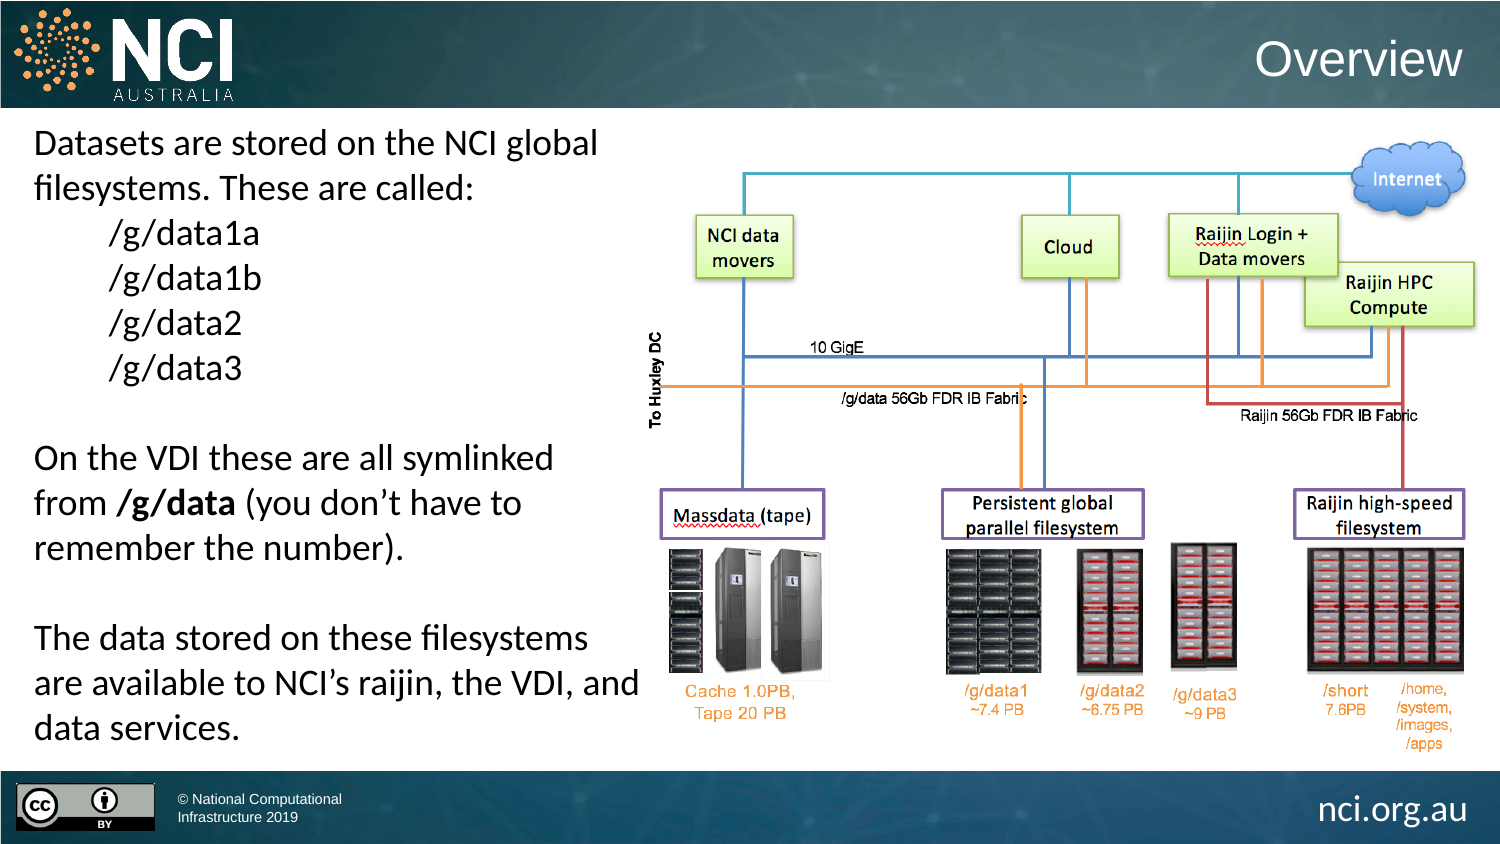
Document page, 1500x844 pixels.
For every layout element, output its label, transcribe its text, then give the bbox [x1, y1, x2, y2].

picture [631, 128, 1487, 754]
picture [2, 2, 1500, 108]
text_box Datasets are stored on the NCI global filesystems. These are called: /g/data1a /g/data1b /g/data2 /g/data3 On the VDI these are all symlinked from /g/data (you don’t have to remember the number). The data stored on these filesystems are available to NCI’s raijin, the VDI, and data services. [18, 110, 662, 736]
picture [2, 771, 1500, 844]
title Overview [320, 18, 1478, 94]
